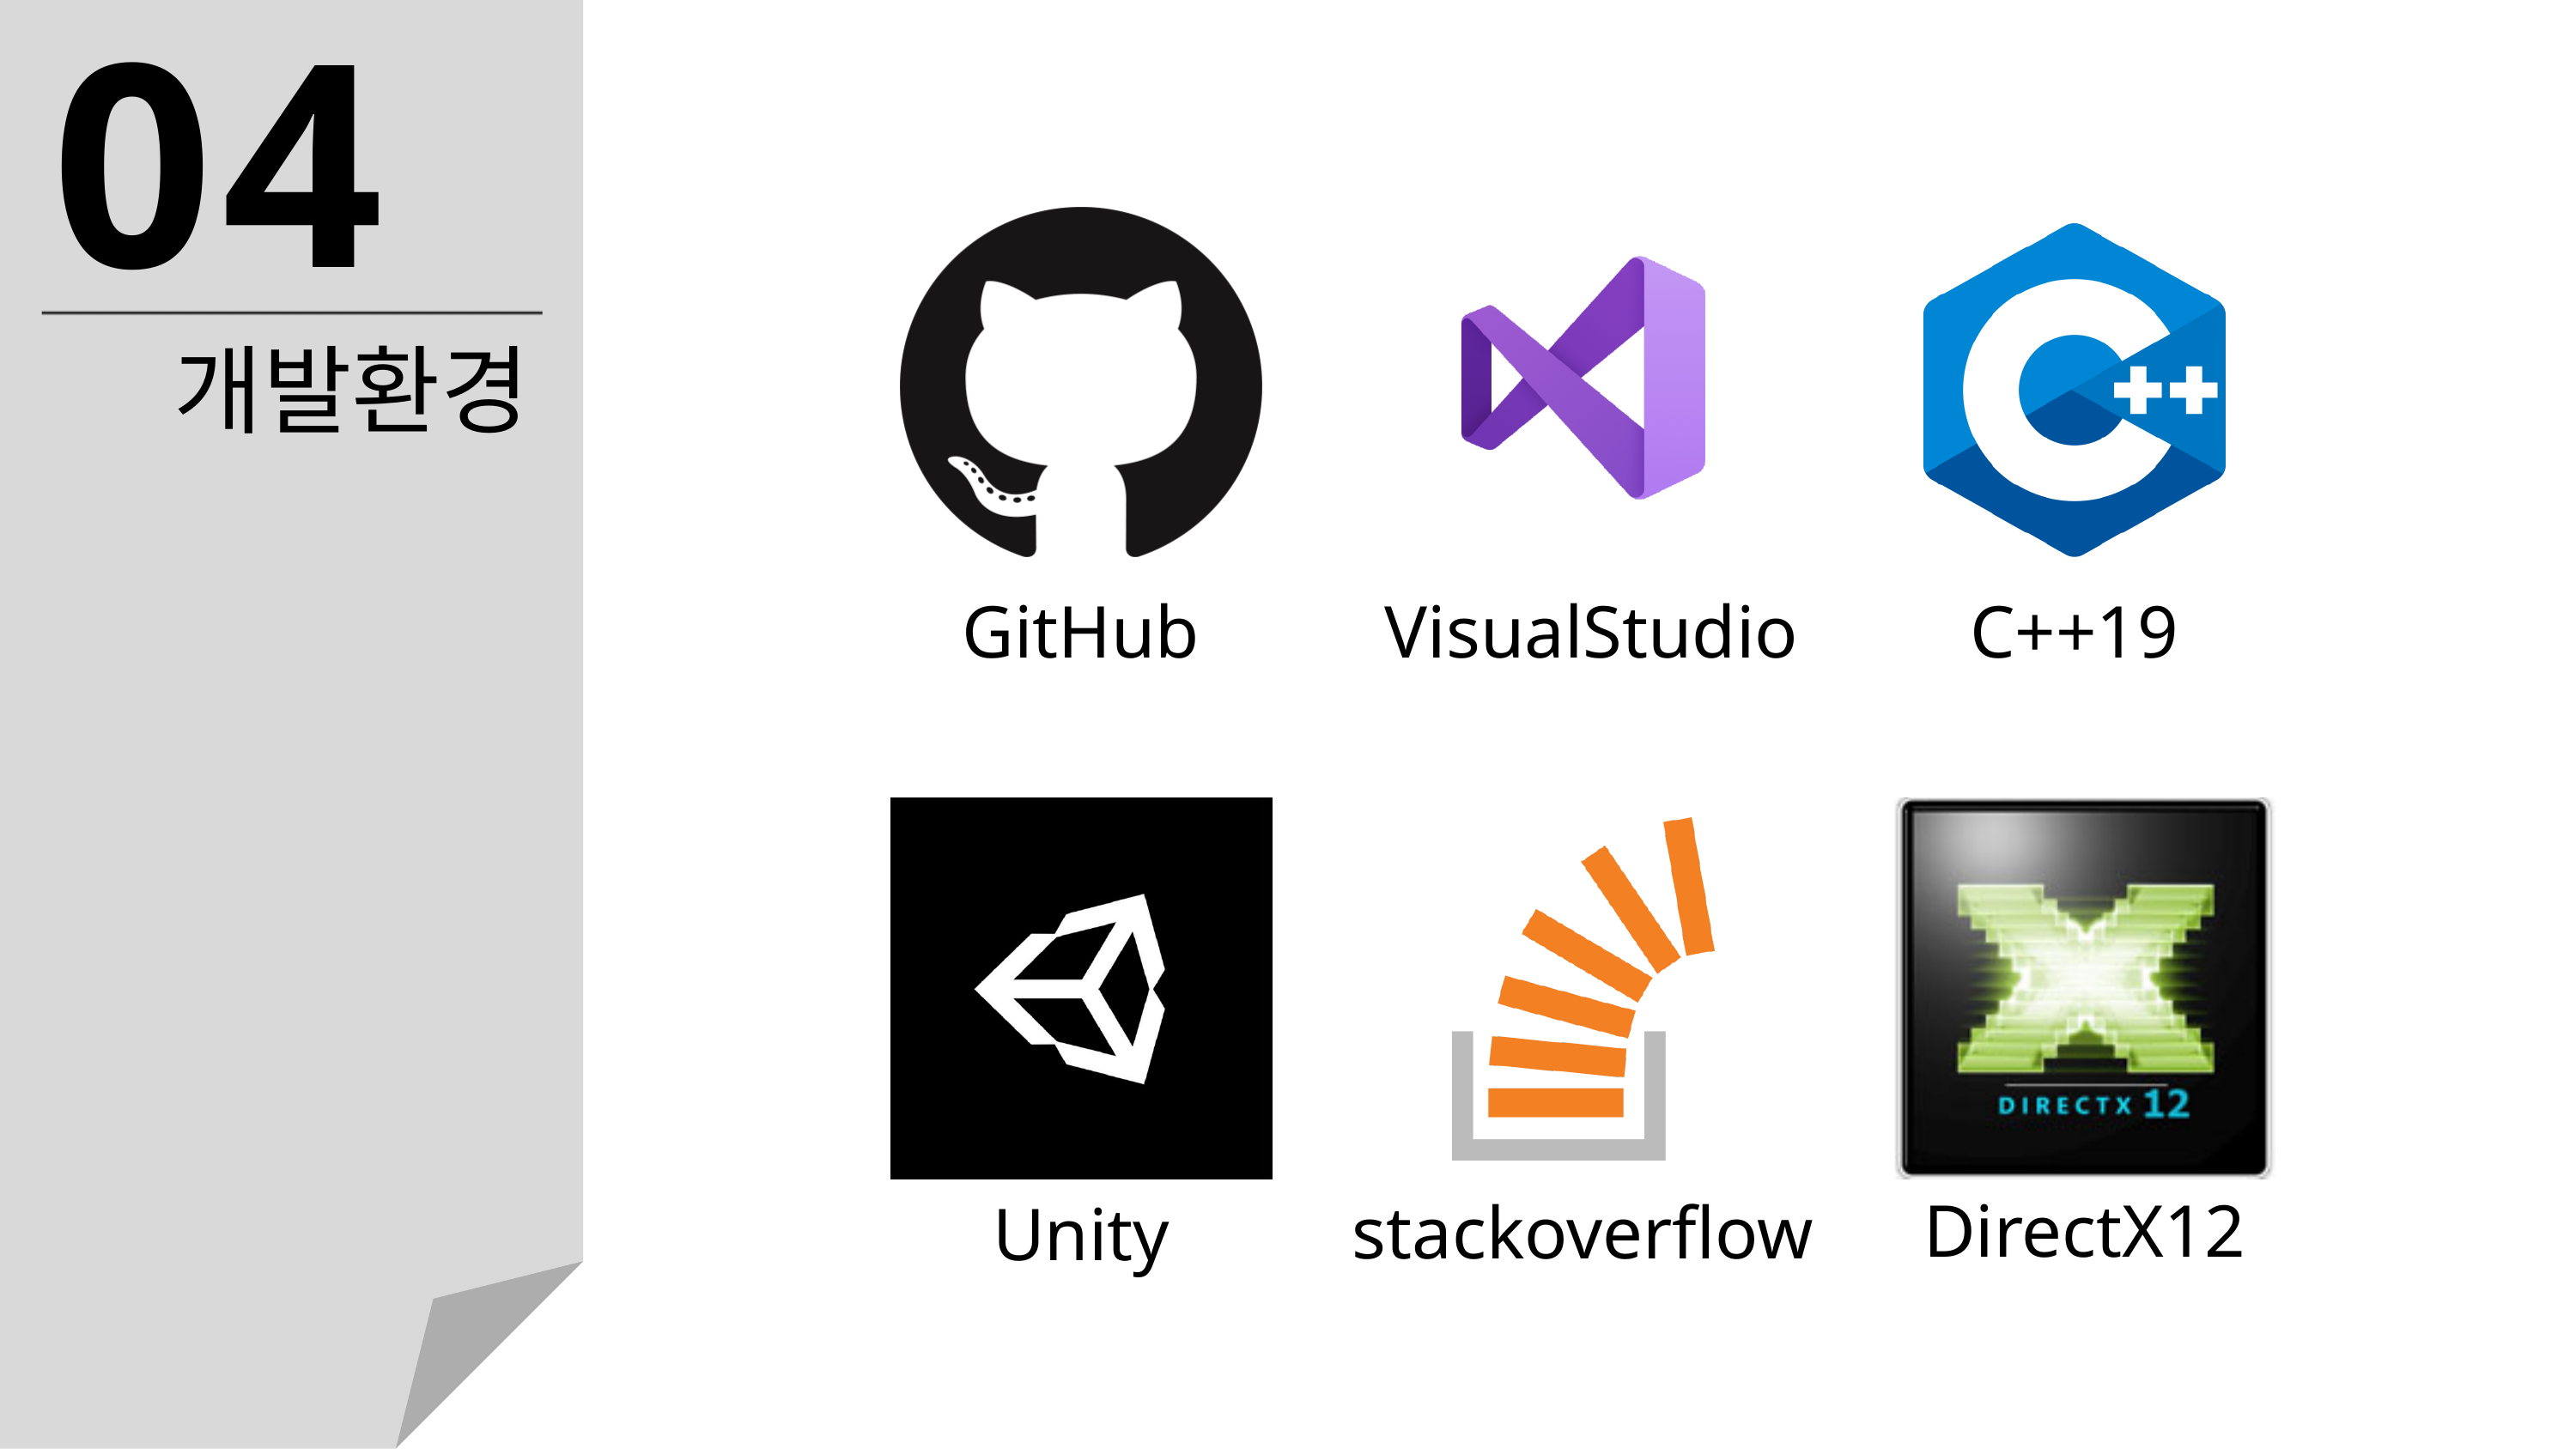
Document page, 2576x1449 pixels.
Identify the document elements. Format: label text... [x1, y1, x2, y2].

text_box [0, 0, 586, 1449]
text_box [840, 142, 2276, 1282]
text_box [40, 307, 543, 318]
text_box 개발환경 [0, 323, 543, 439]
text_box 04 [39, 323, 473, 360]
text_box 04 [39, 0, 473, 308]
